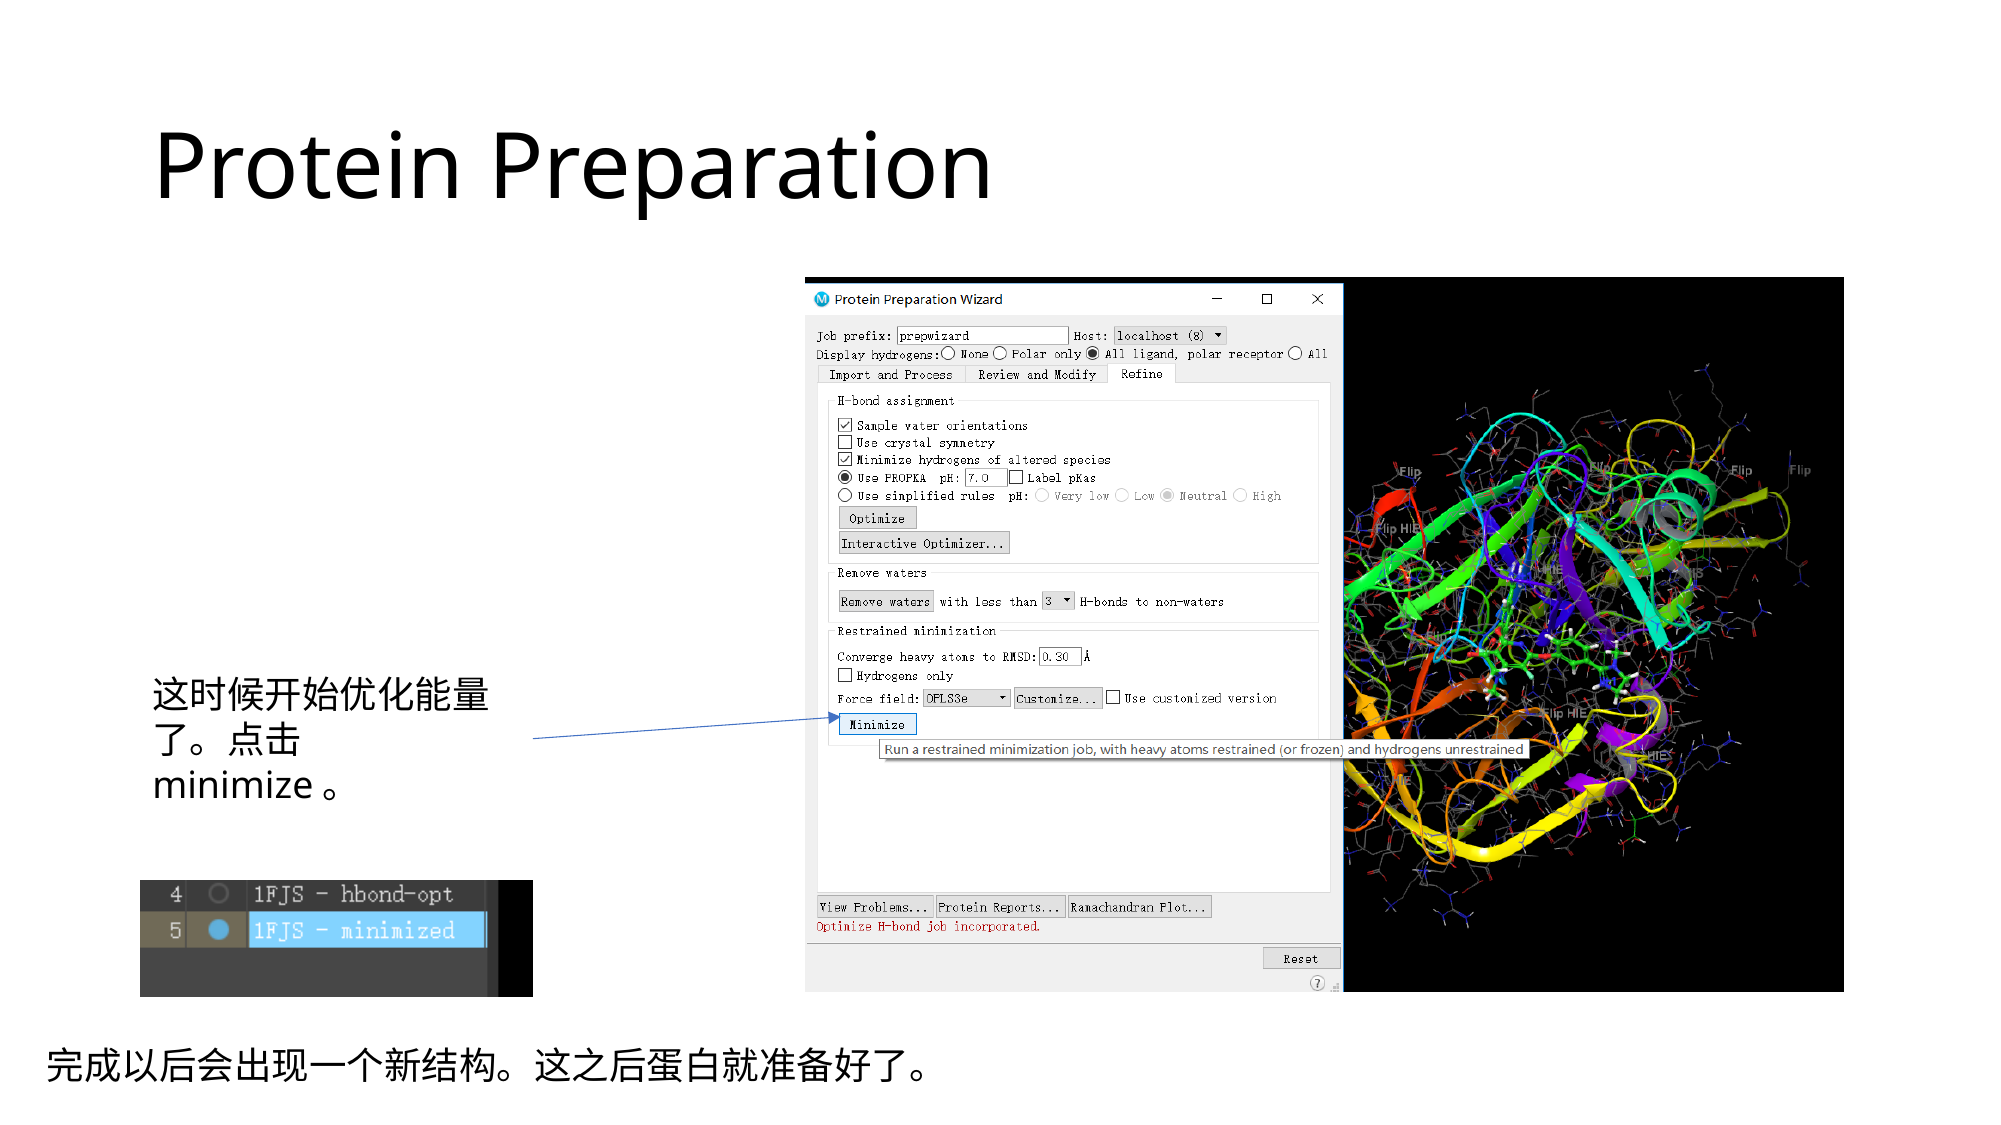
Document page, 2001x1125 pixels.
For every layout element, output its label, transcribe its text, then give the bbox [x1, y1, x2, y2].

text_box 完成以后会出现一个新结构。这之后蛋白就准备好了。 [31, 1034, 1937, 1095]
text_box 这时候开始优化能量了。点击minimize。 [137, 663, 533, 814]
picture [140, 880, 533, 997]
title Protein Preparation [137, 59, 1863, 278]
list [805, 277, 1844, 992]
